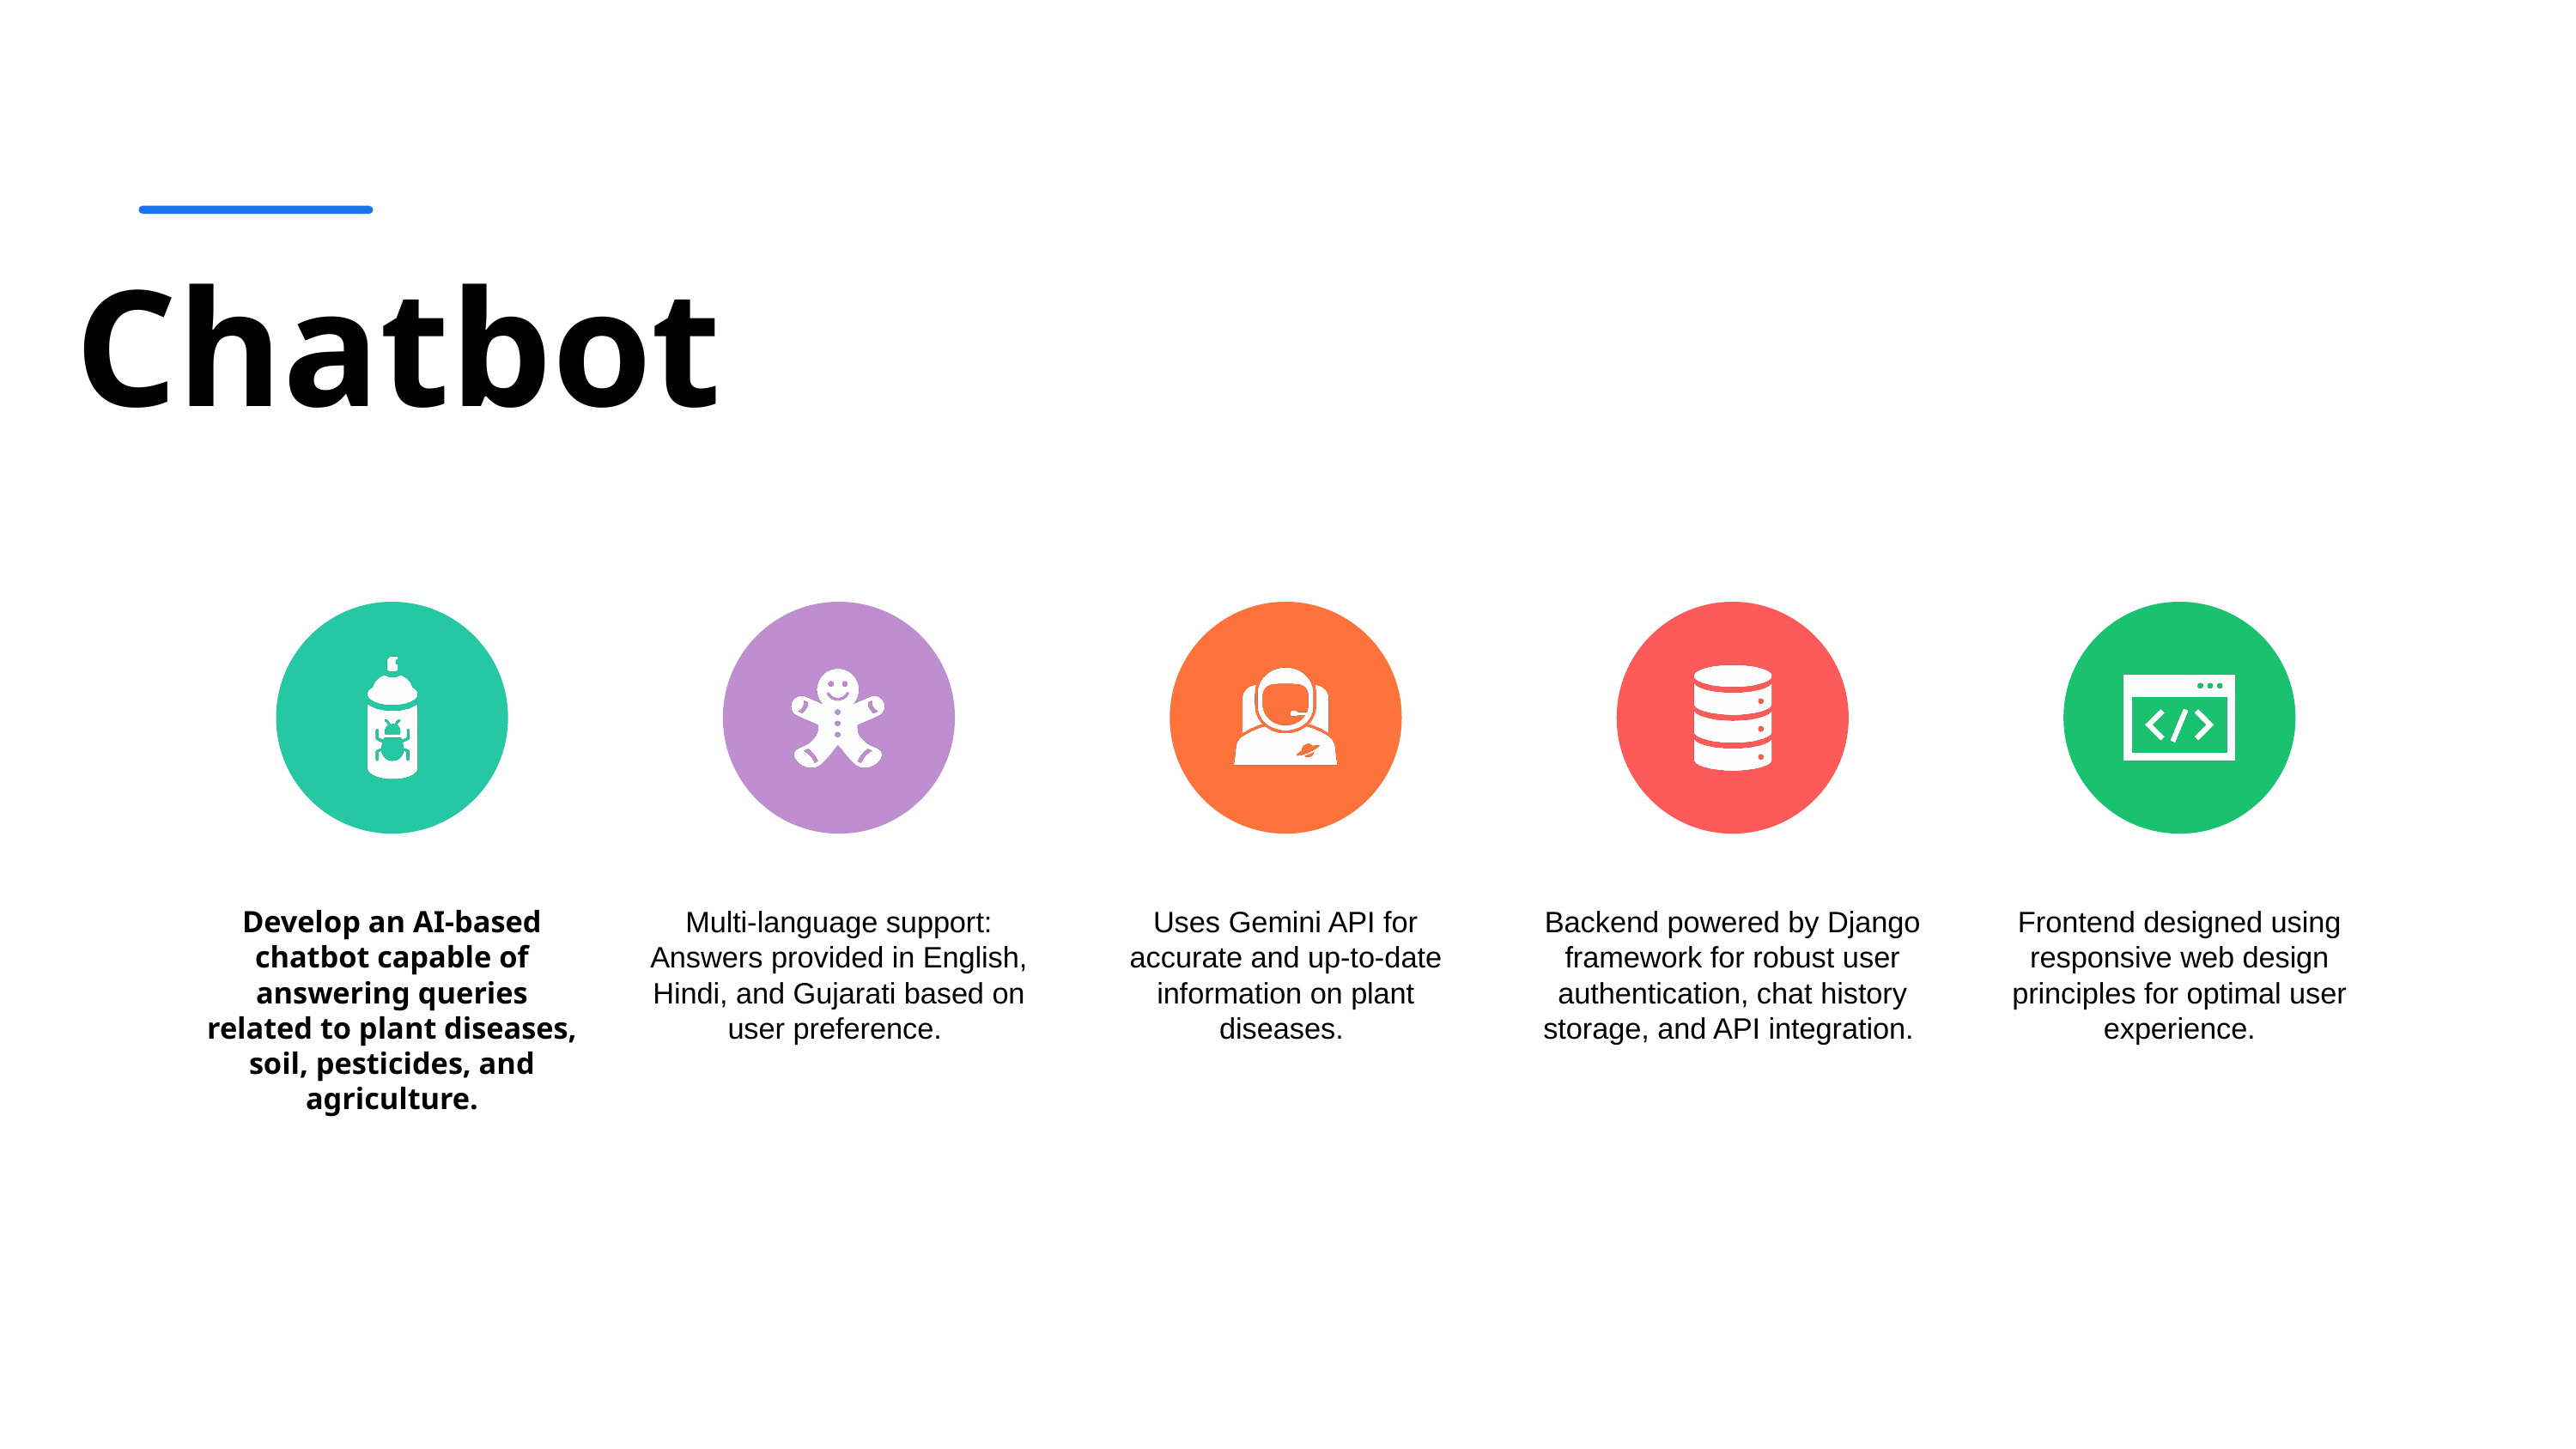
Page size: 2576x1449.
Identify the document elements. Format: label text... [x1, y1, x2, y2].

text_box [1988, 905, 2371, 1159]
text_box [1616, 601, 1850, 834]
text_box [2063, 601, 2296, 834]
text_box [1170, 601, 1402, 834]
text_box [276, 601, 508, 834]
text_box Chatbot [74, 141, 2376, 439]
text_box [722, 601, 956, 834]
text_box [1094, 905, 1477, 1159]
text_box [1541, 905, 1924, 1159]
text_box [647, 905, 1030, 1159]
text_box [201, 905, 583, 1159]
